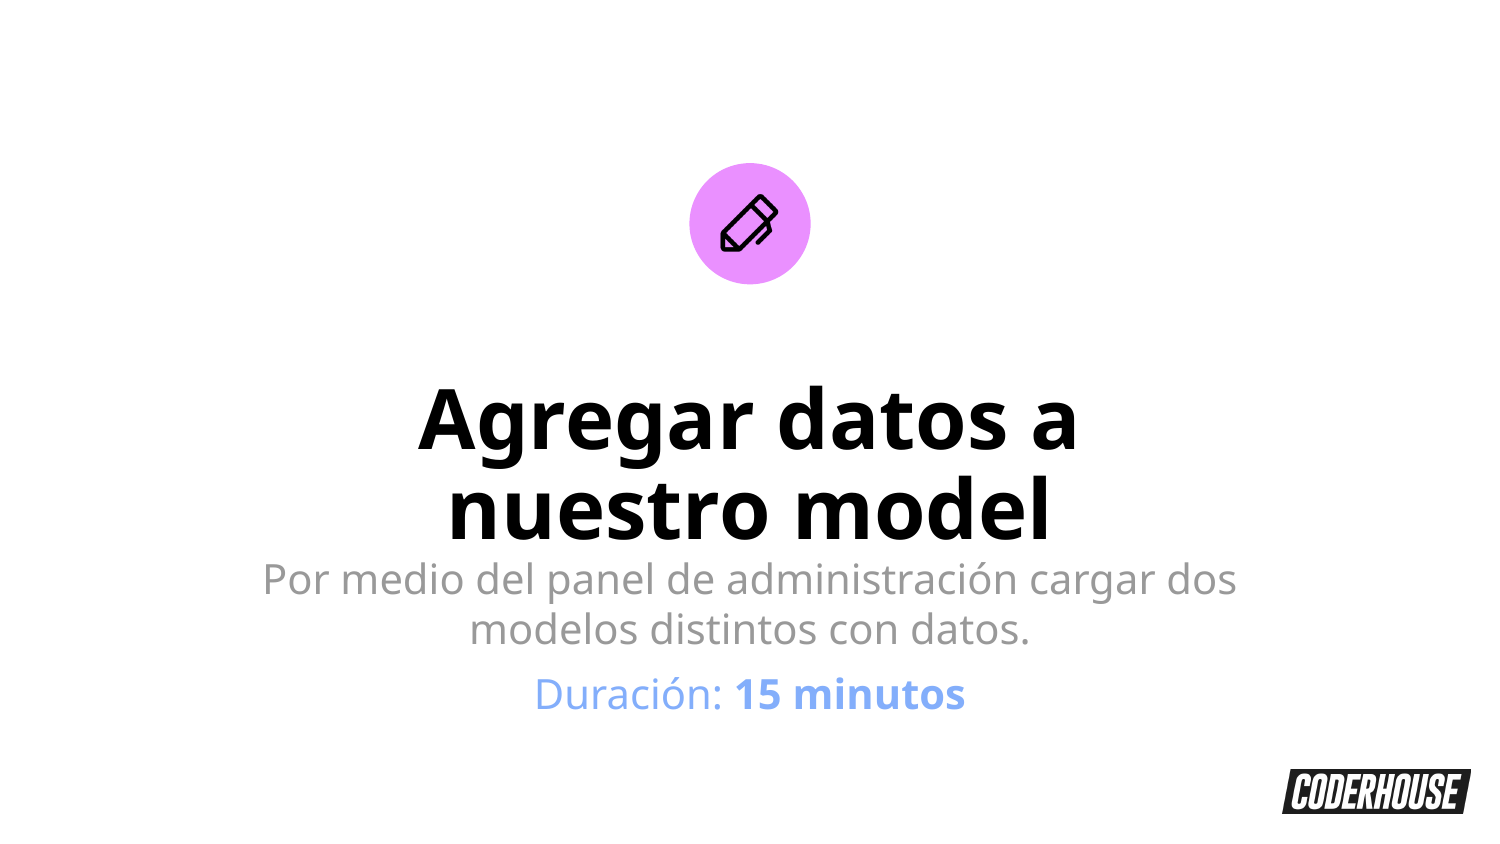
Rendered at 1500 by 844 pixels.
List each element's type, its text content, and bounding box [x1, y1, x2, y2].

text_box Agregar datos a nuestro model [239, 362, 1261, 537]
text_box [689, 162, 811, 285]
text_box Duración: 15 minutos [161, 668, 1339, 733]
picture [1281, 769, 1471, 814]
text_box Por medio del panel de administración cargar dos modelos distintos con datos. [161, 537, 1339, 668]
